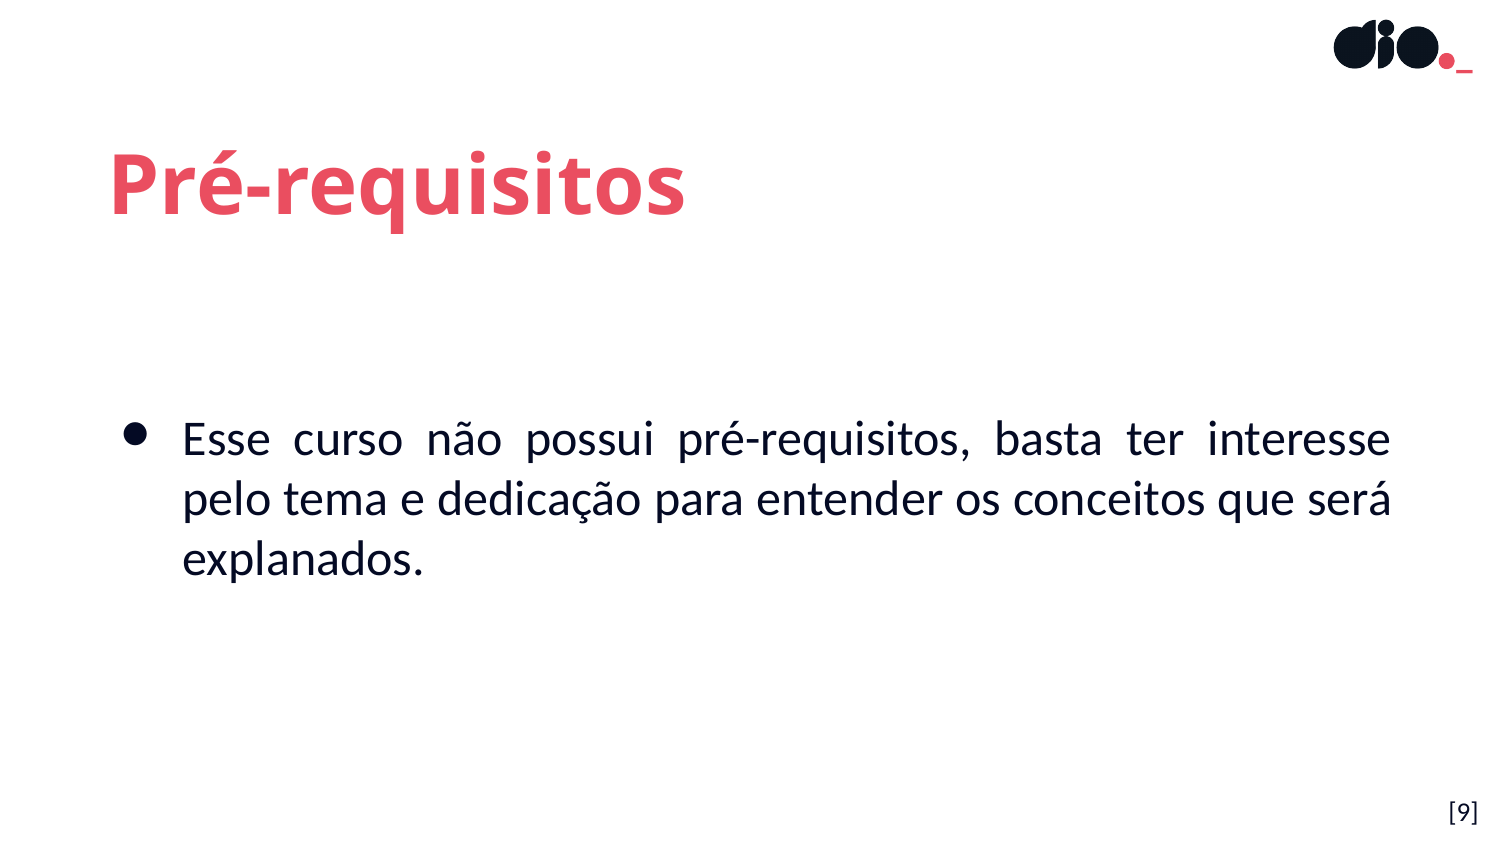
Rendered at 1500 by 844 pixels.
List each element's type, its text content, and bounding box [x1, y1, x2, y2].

slide_number [9] [1403, 779, 1494, 844]
picture [1333, 19, 1473, 74]
text_box Esse curso não possui pré-requisitos, basta ter interesse pelo tema e dedicação para entender os conceitos que será explanados. [92, 243, 1408, 749]
text_box Pré-requisitos [92, 104, 1408, 243]
